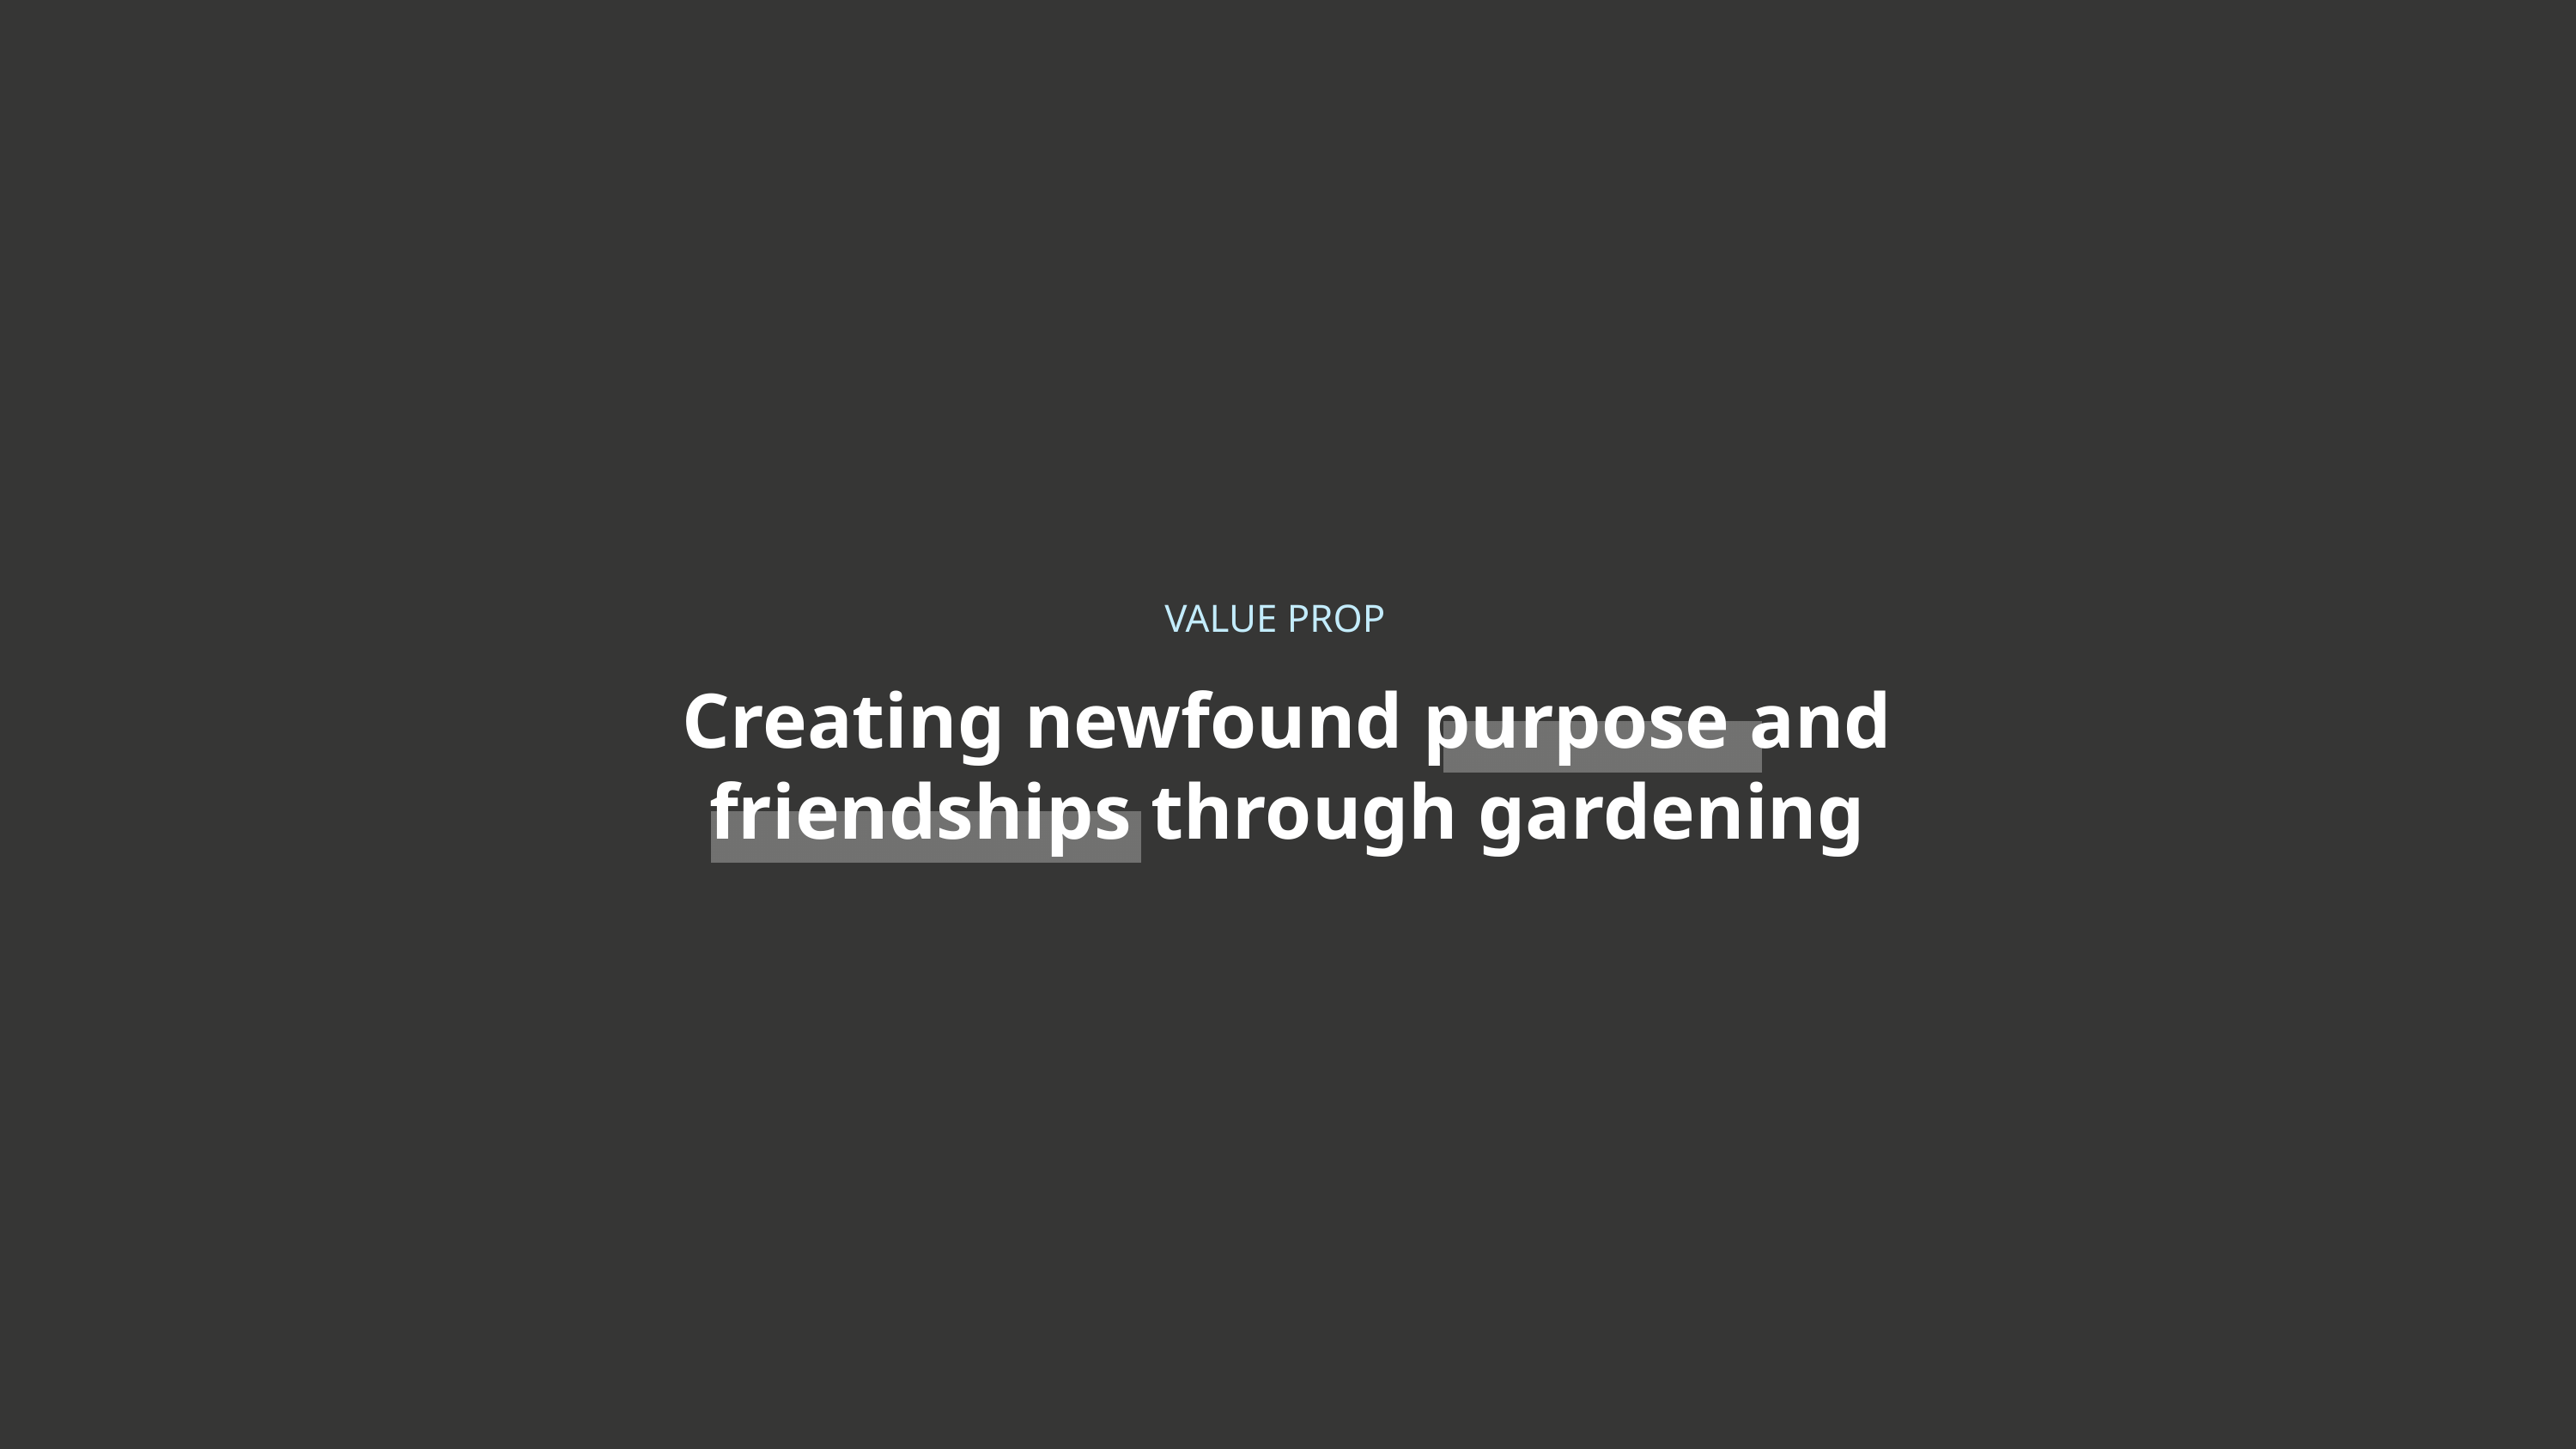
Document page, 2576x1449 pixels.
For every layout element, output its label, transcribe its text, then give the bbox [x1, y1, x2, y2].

text_box Creating newfound purpose and friendships through gardening [476, 671, 2099, 855]
text_box VALUE PROP [1164, 594, 1408, 640]
picture [1443, 721, 1762, 773]
picture [711, 811, 1141, 863]
